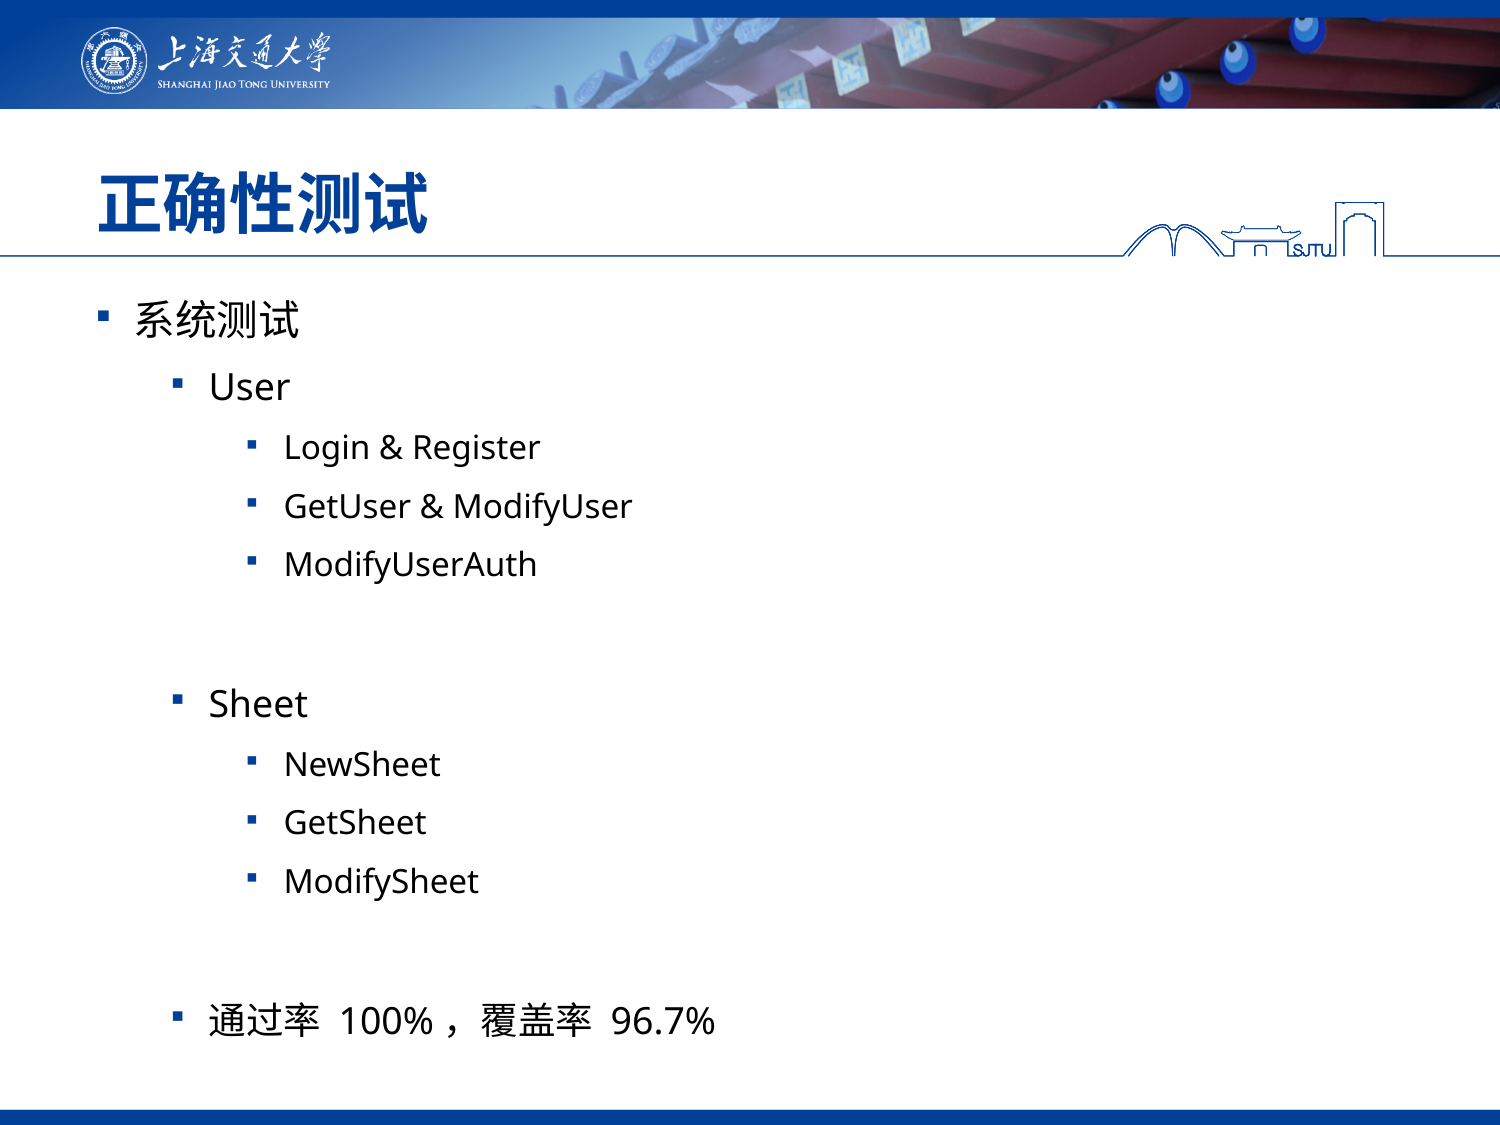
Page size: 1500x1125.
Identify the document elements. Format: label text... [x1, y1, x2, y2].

title 正确性测试 [81, 159, 1455, 254]
list 系统测试 User Login & Register GetUser & ModifyUser ModifyUserAuth Sheet NewSheet GetSheet ModifySheet 通过率 100%，覆盖率 96.7% [81, 276, 1455, 1084]
picture [0, 18, 1500, 109]
